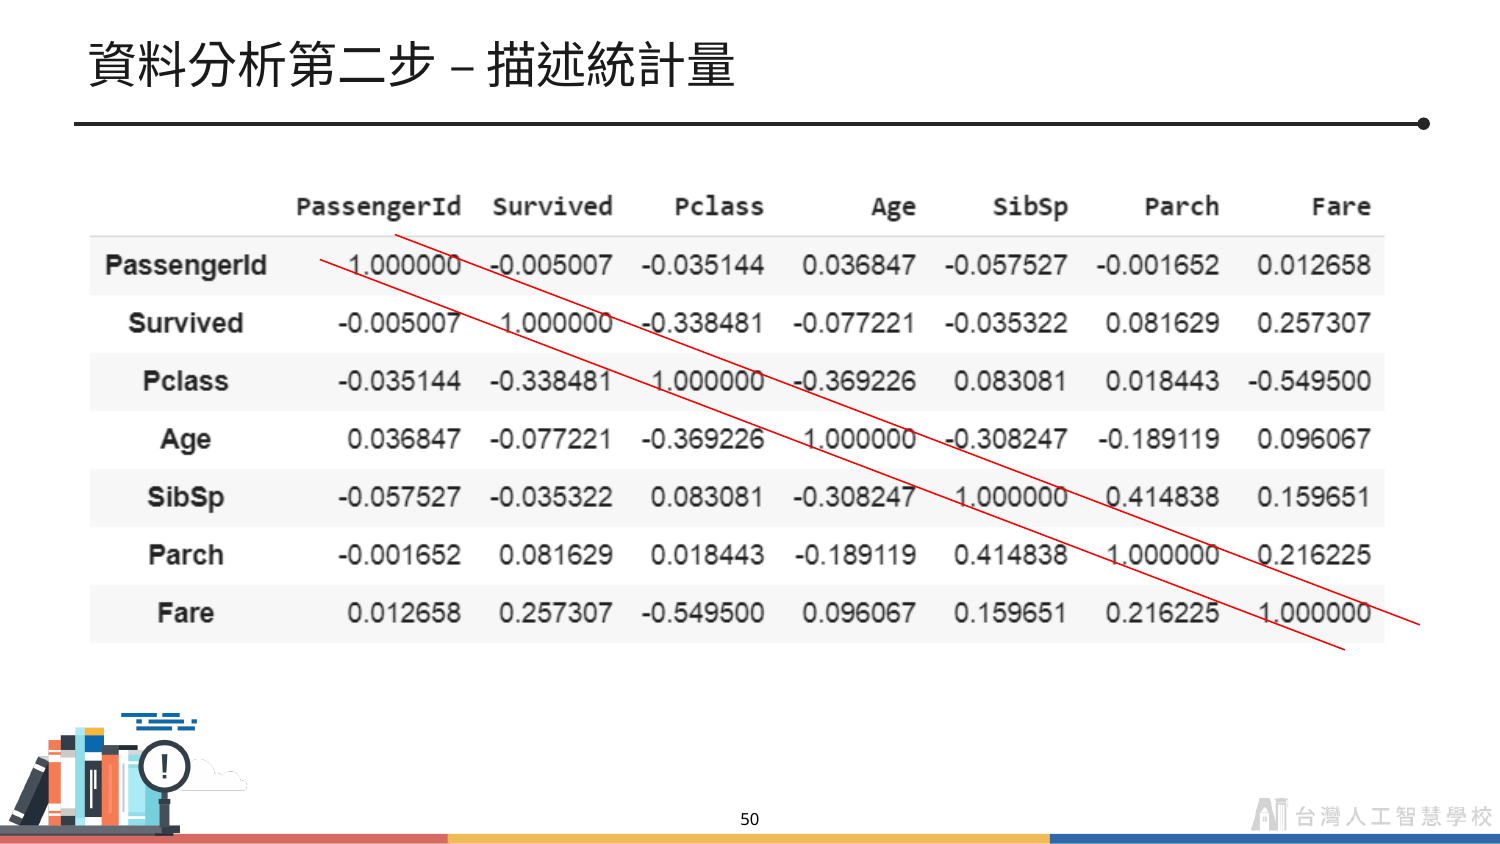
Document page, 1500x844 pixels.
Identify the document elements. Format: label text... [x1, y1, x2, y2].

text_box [319, 259, 1346, 651]
picture [0, 713, 247, 836]
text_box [394, 234, 1421, 626]
picture [73, 181, 1427, 662]
title 資料分析第二步 – 描述統計量 [72, 18, 1409, 117]
slide_number ‹#› [703, 804, 797, 844]
